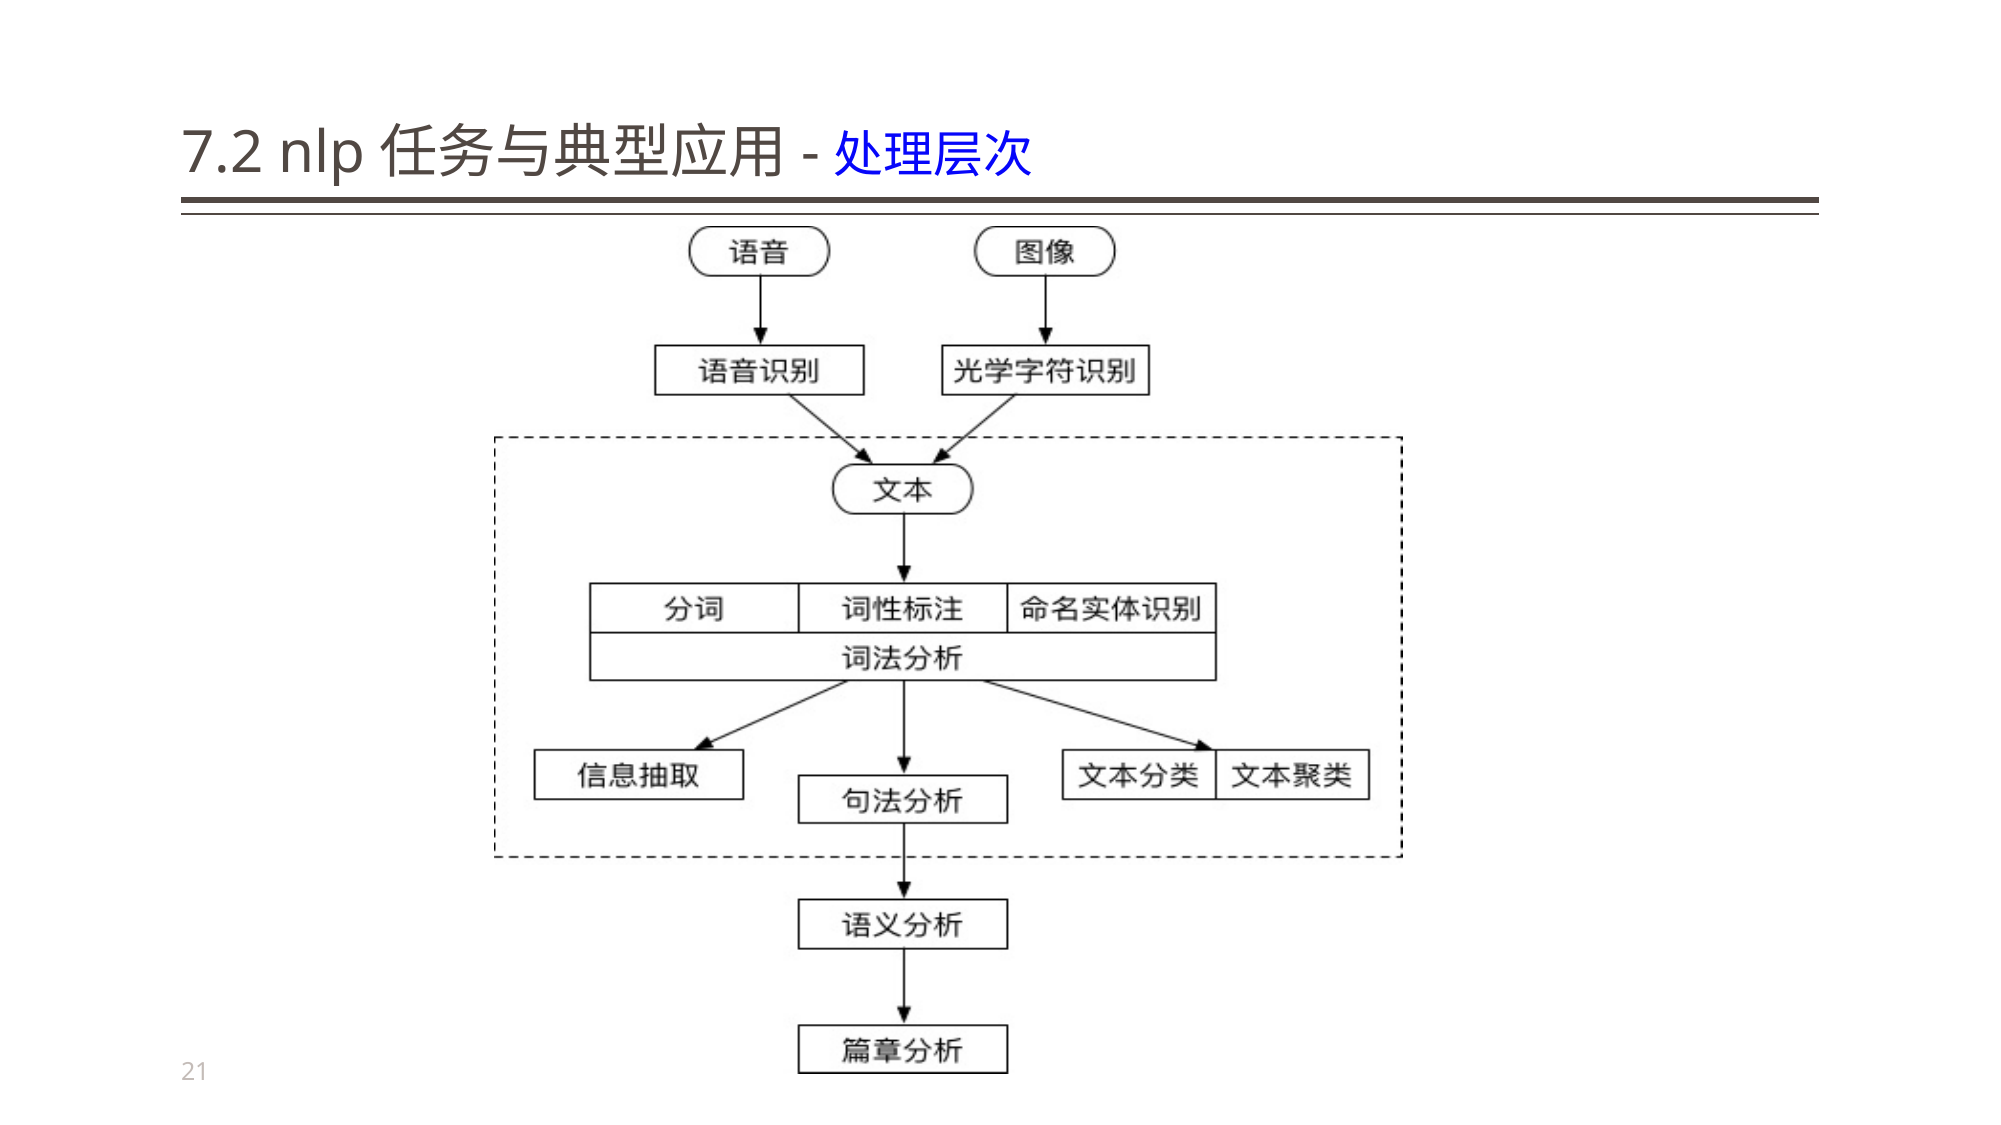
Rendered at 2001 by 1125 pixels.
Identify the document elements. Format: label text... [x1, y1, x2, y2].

title 7.2 nlp任务与典型应用-处理层次 [181, 12, 1819, 193]
picture [494, 226, 1403, 1075]
slide_number 21 [181, 1042, 481, 1103]
